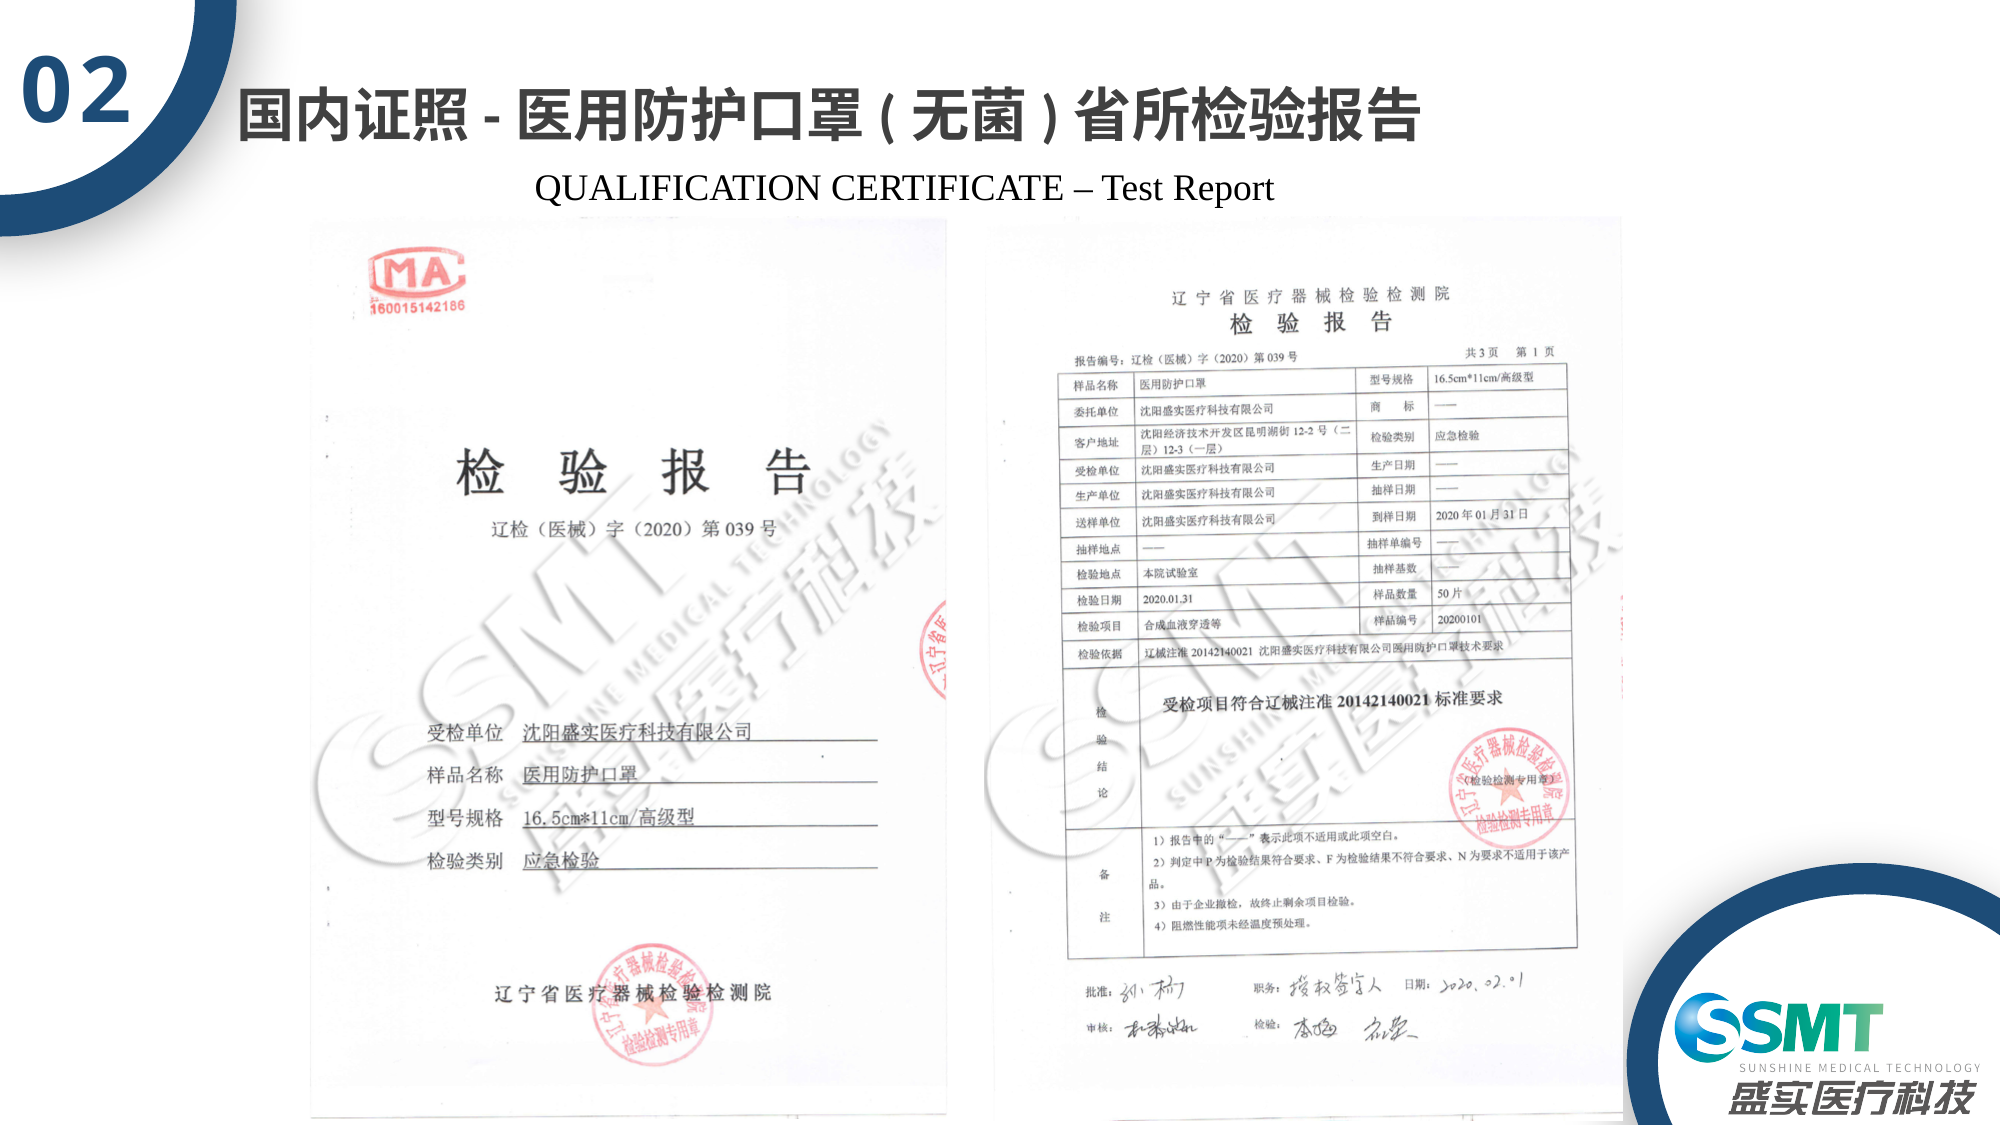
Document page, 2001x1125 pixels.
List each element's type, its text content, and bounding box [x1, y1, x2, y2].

text_box 国内证照-医用防护口罩(无菌)省所检验报告 [221, 71, 1439, 156]
text_box [0, 0, 217, 217]
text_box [1642, 878, 2000, 1125]
text_box 02 [0, 22, 153, 148]
picture [984, 215, 1623, 1121]
picture [308, 215, 948, 1119]
text_box QUALIFICATION CERTIFICATE – Test Report [519, 155, 1939, 216]
